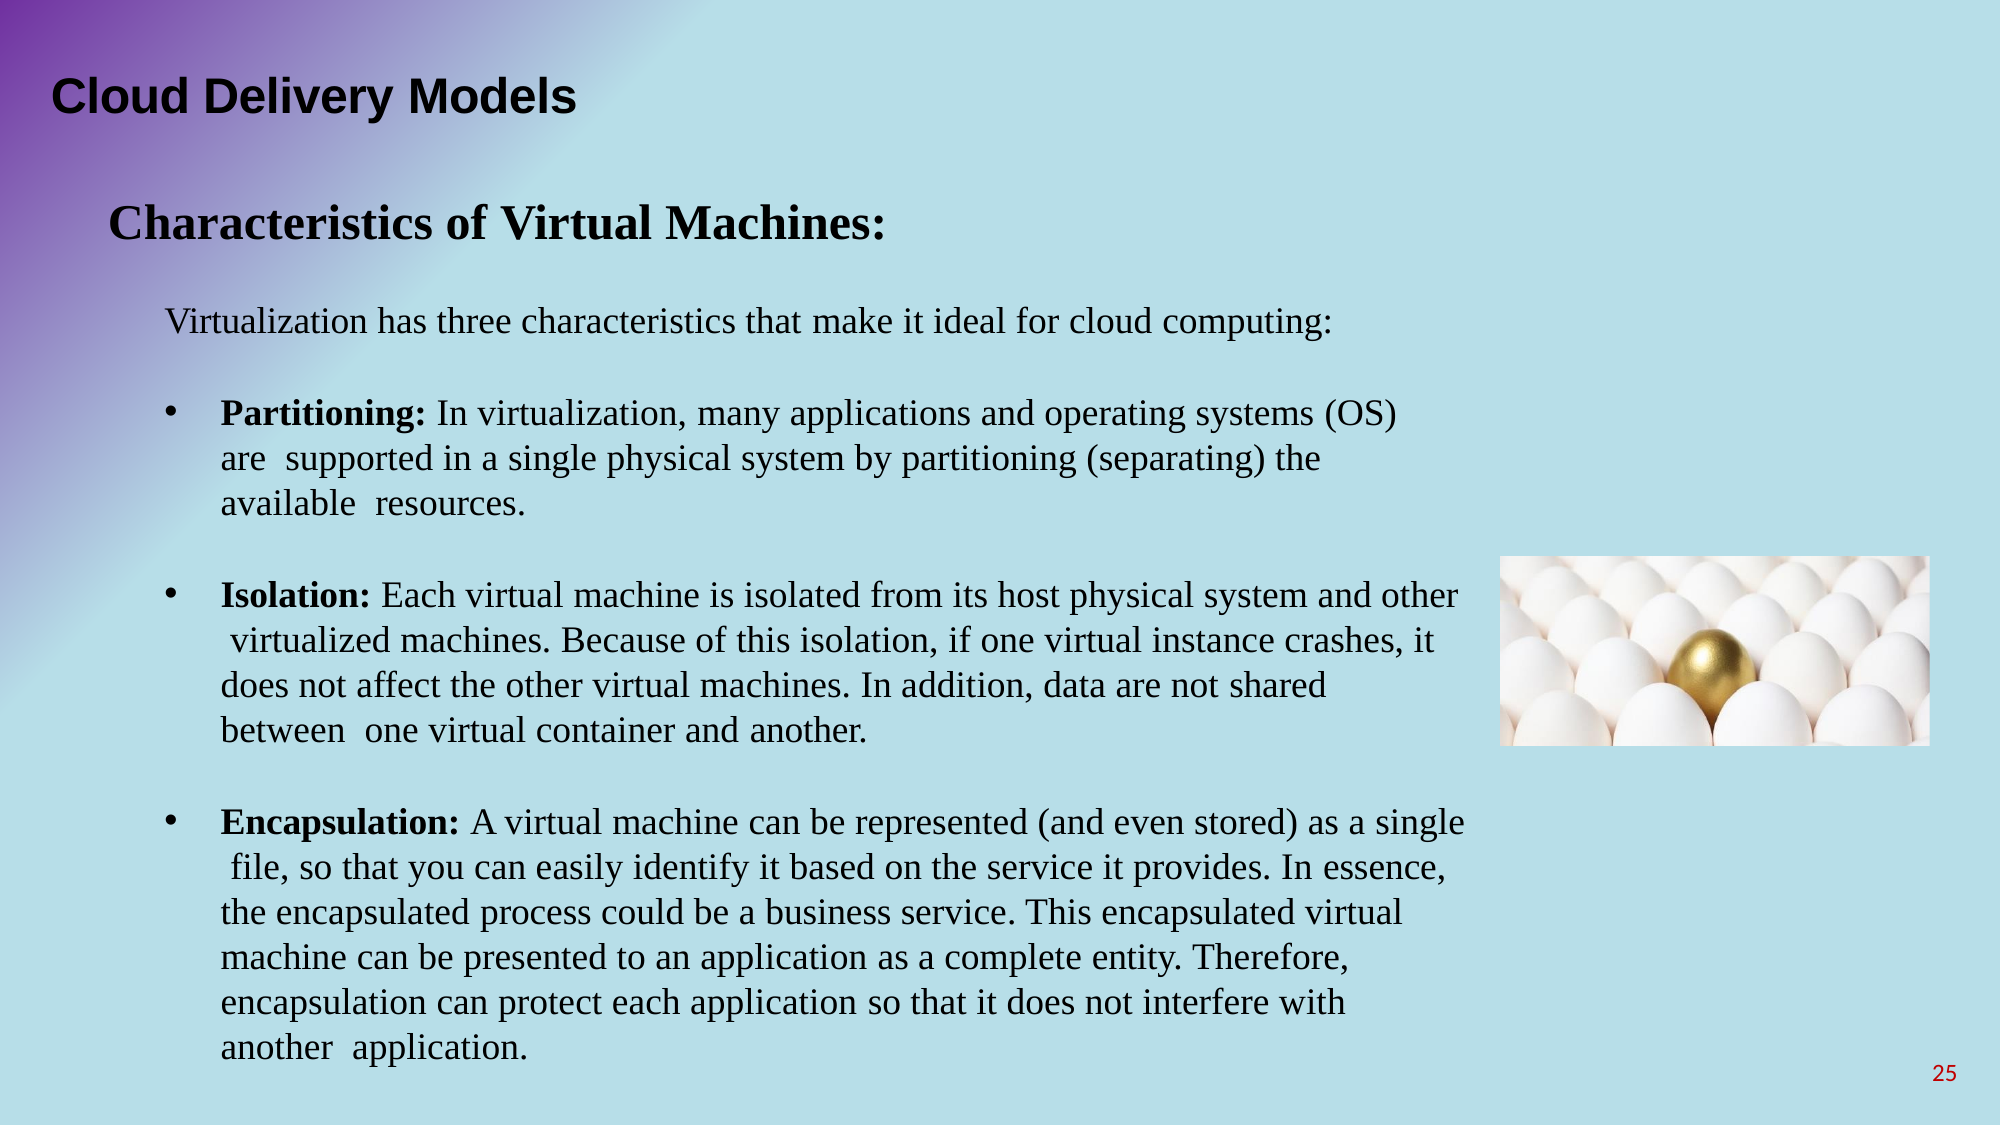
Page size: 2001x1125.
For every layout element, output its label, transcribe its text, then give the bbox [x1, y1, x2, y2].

text_box [1500, 556, 1930, 746]
title Cloud Delivery Models [48, 61, 581, 251]
slide_number 25 [1925, 1060, 1964, 1125]
text_box Characteristics of Virtual Machines: Virtualization has three characteristics that make it ideal for cloud computing: Partitioning: In virtualization, many applications and operating systems (OS) are supported in a single physical system by partitioning (separating) the available resources. Isolation: Each virtual machine is isolated from its host physical system and other virtualized machines. Because of this isolation, if one virtual instance crashes, it does not affect the other virtual machines. In addition, data are not shared between one virtual container and another. Encapsulation: A virtual machine can be represented (and even stored) as a single file, so that you can easily identify it based on the service it provides. In essence, the encapsulated process could be a business service. This encapsulated virtual machine can be presented to an application as a complete entity. Therefore, encapsulation can protect each application so that it does not interfere with another application. [105, 187, 1467, 1068]
